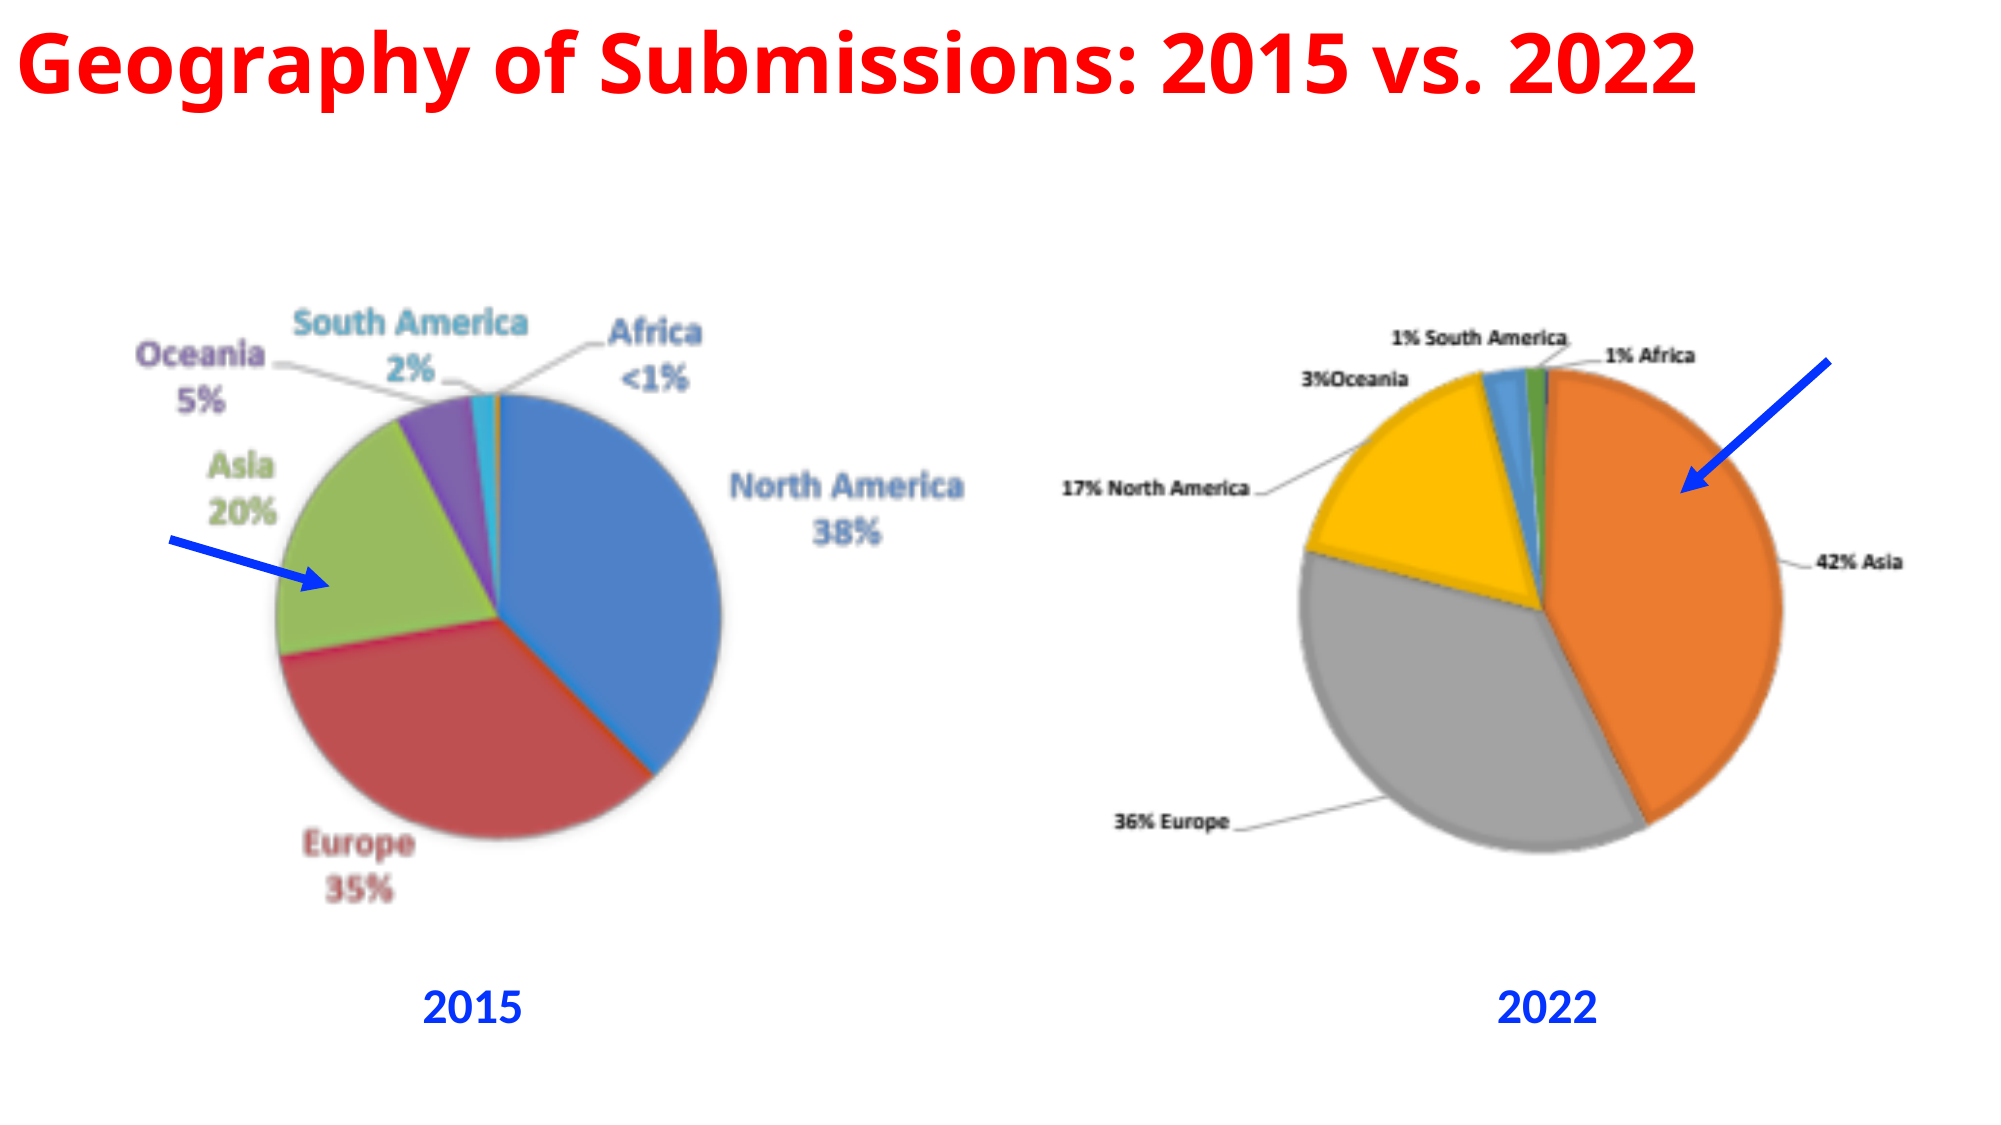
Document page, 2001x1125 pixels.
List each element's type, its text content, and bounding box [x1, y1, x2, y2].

picture [124, 296, 979, 924]
title Geography of Submissions: 2015 vs. 2022 [0, 7, 1725, 225]
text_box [169, 539, 330, 587]
picture [1052, 318, 1950, 859]
text_box 2022 [1445, 966, 1650, 1042]
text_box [1680, 360, 1829, 494]
text_box 2015 [370, 966, 575, 1042]
